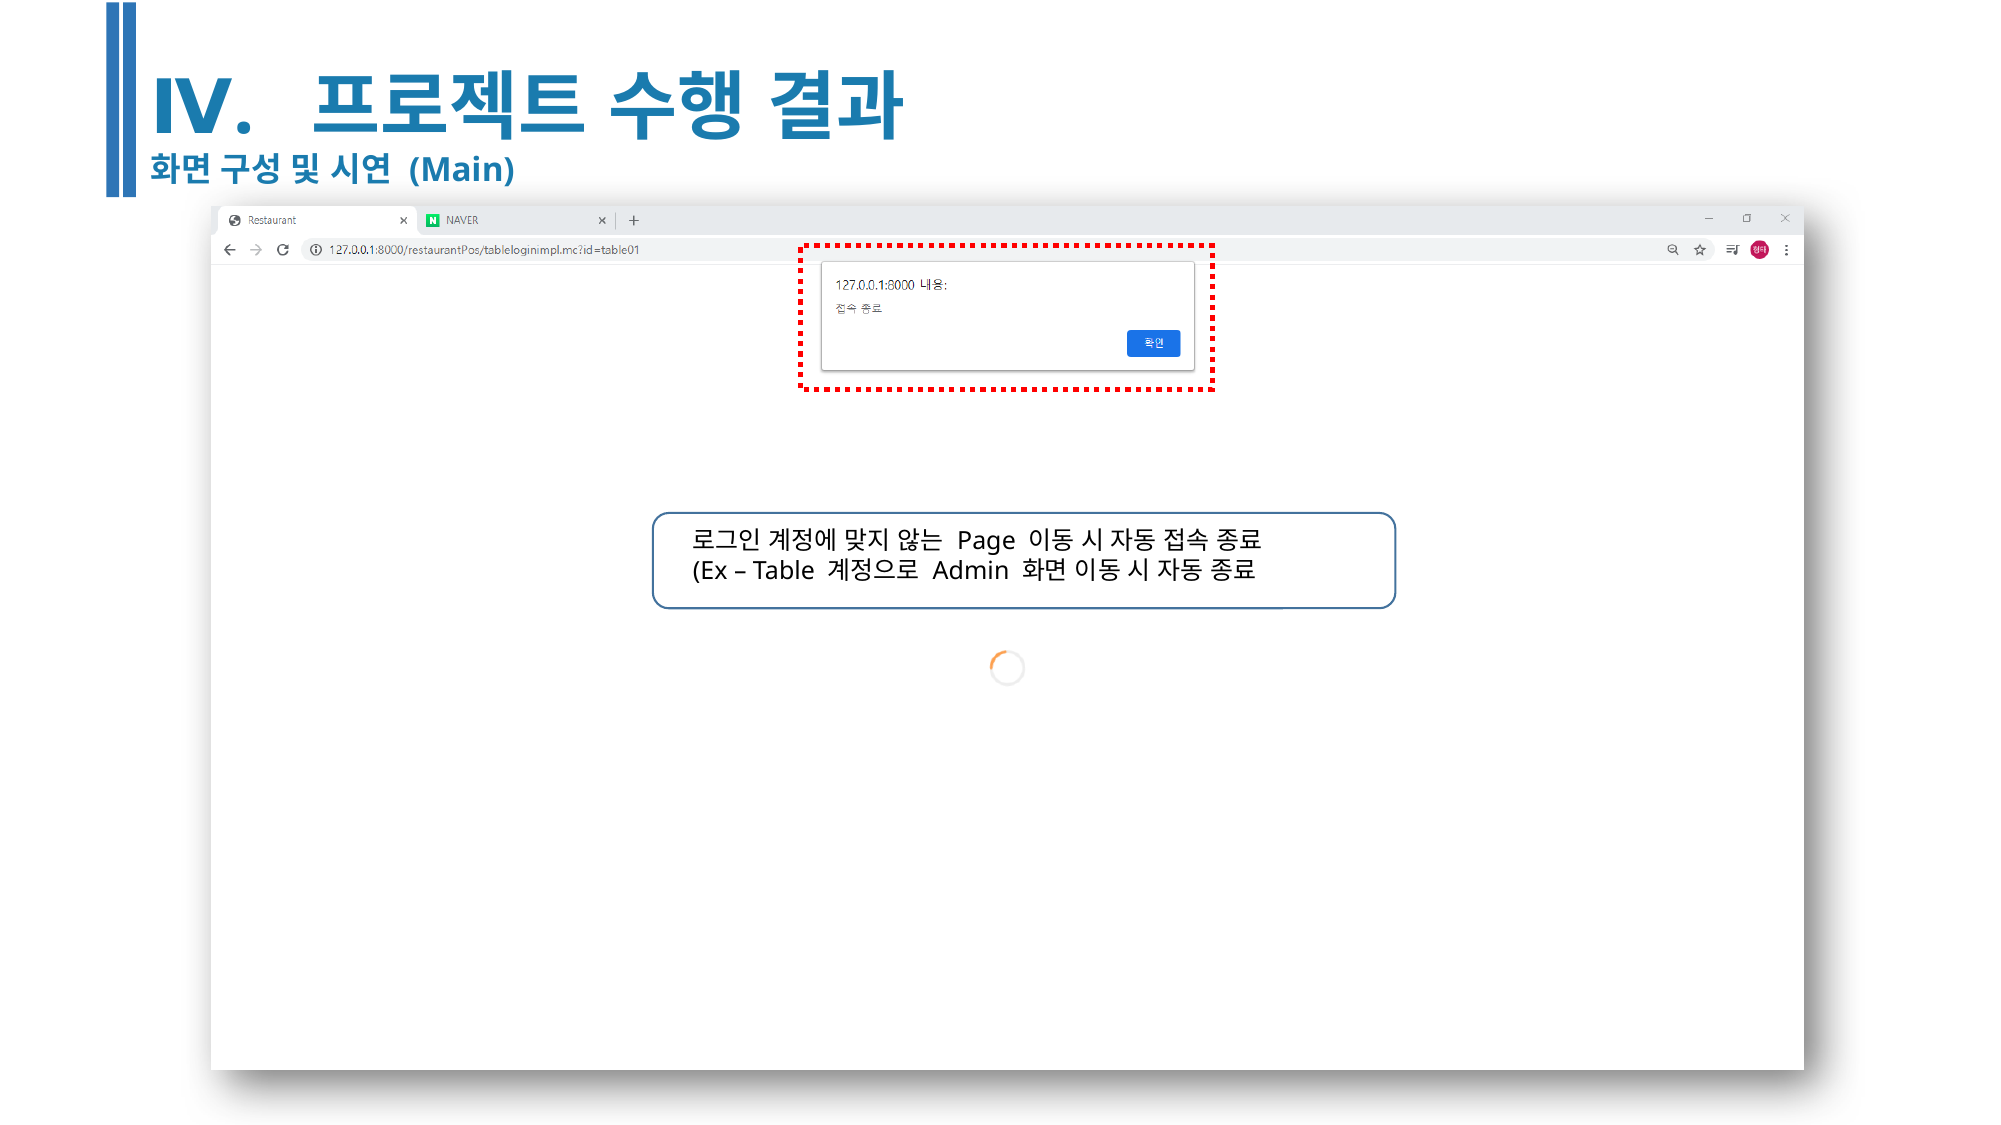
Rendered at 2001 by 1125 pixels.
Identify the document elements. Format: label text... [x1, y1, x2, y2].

text_box Ⅳ. 프로젝트 수행 결과 화면 구성 및 시연 (Main) [136, 50, 1252, 196]
picture [211, 206, 1804, 1070]
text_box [106, 2, 136, 198]
